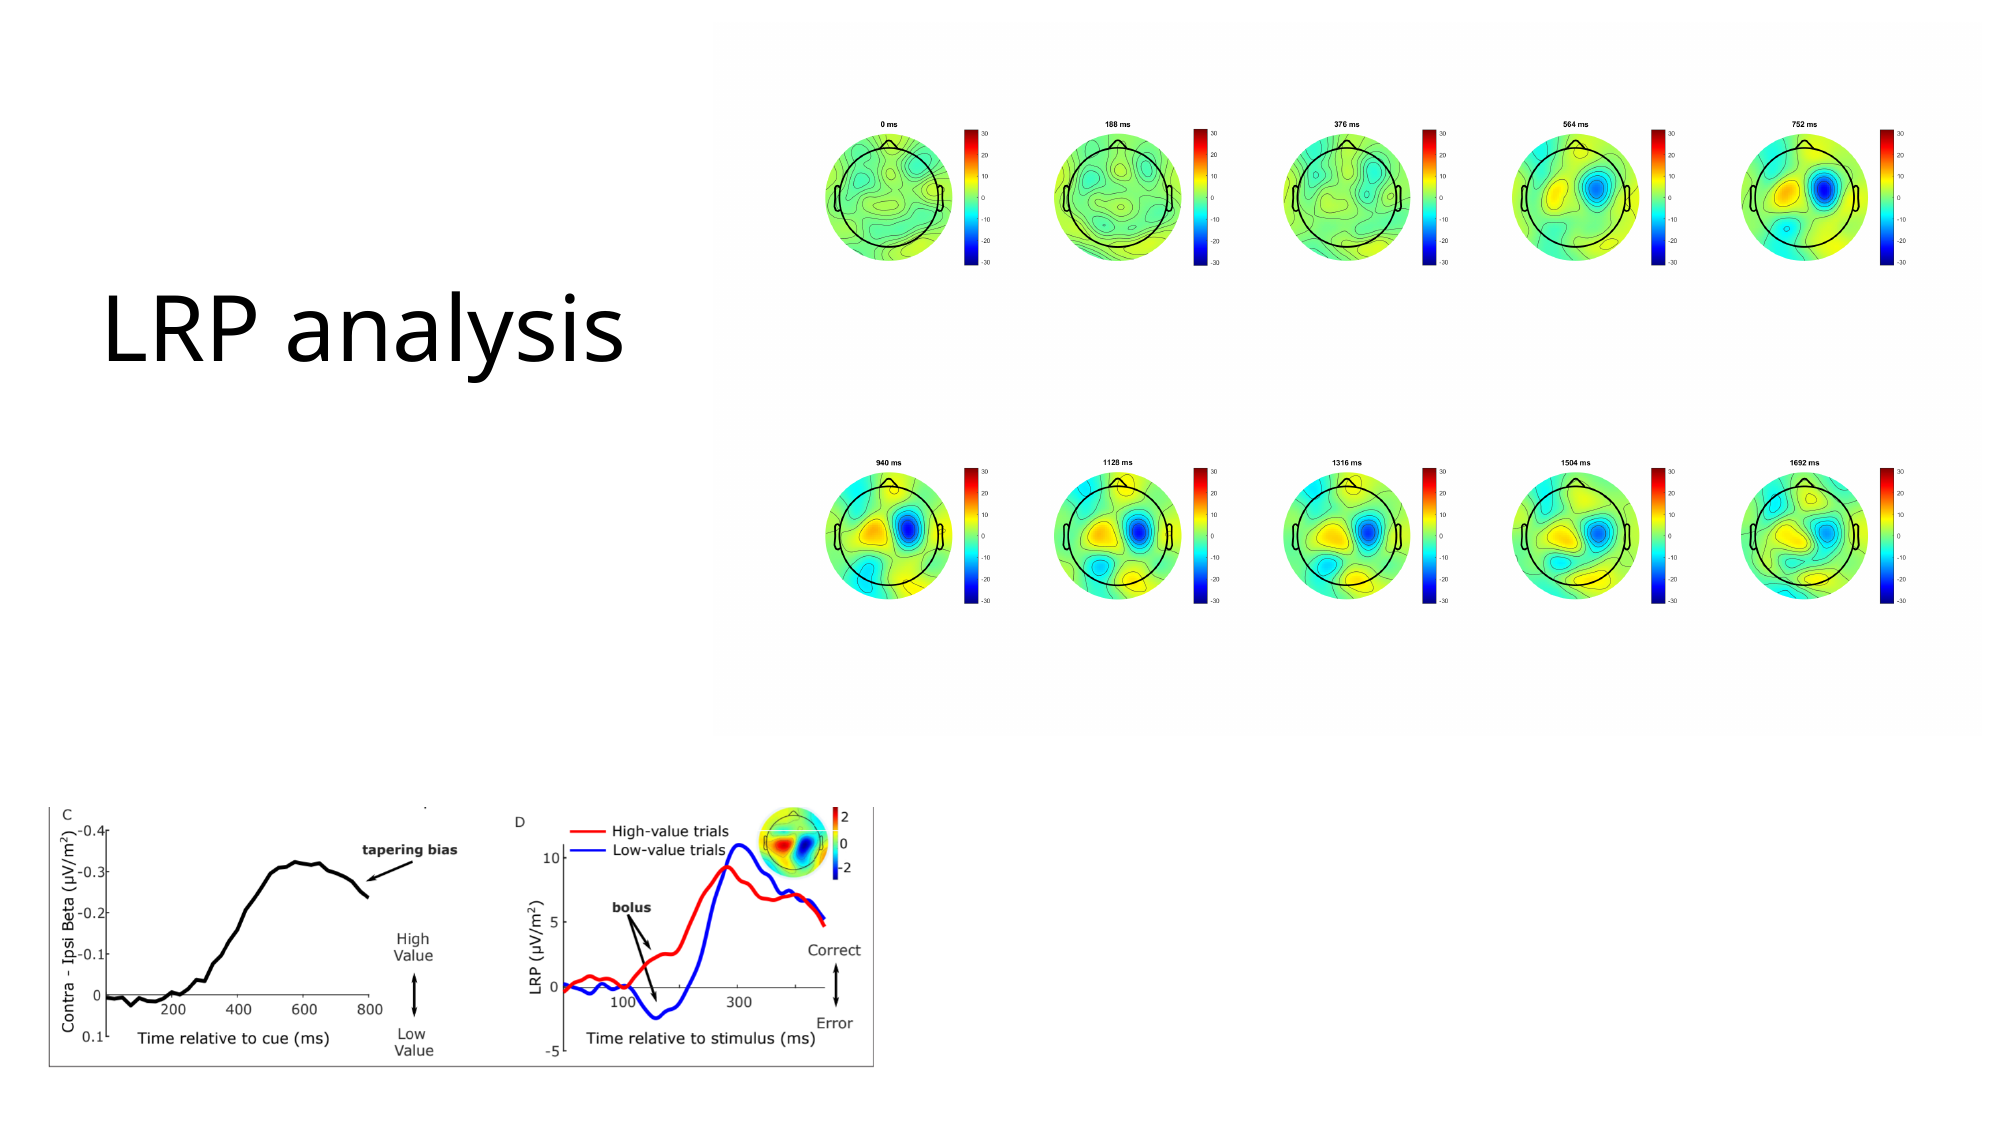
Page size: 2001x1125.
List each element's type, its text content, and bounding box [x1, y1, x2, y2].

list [713, 21, 1982, 737]
picture [37, 807, 914, 1073]
title LRP analysis [85, 223, 713, 441]
